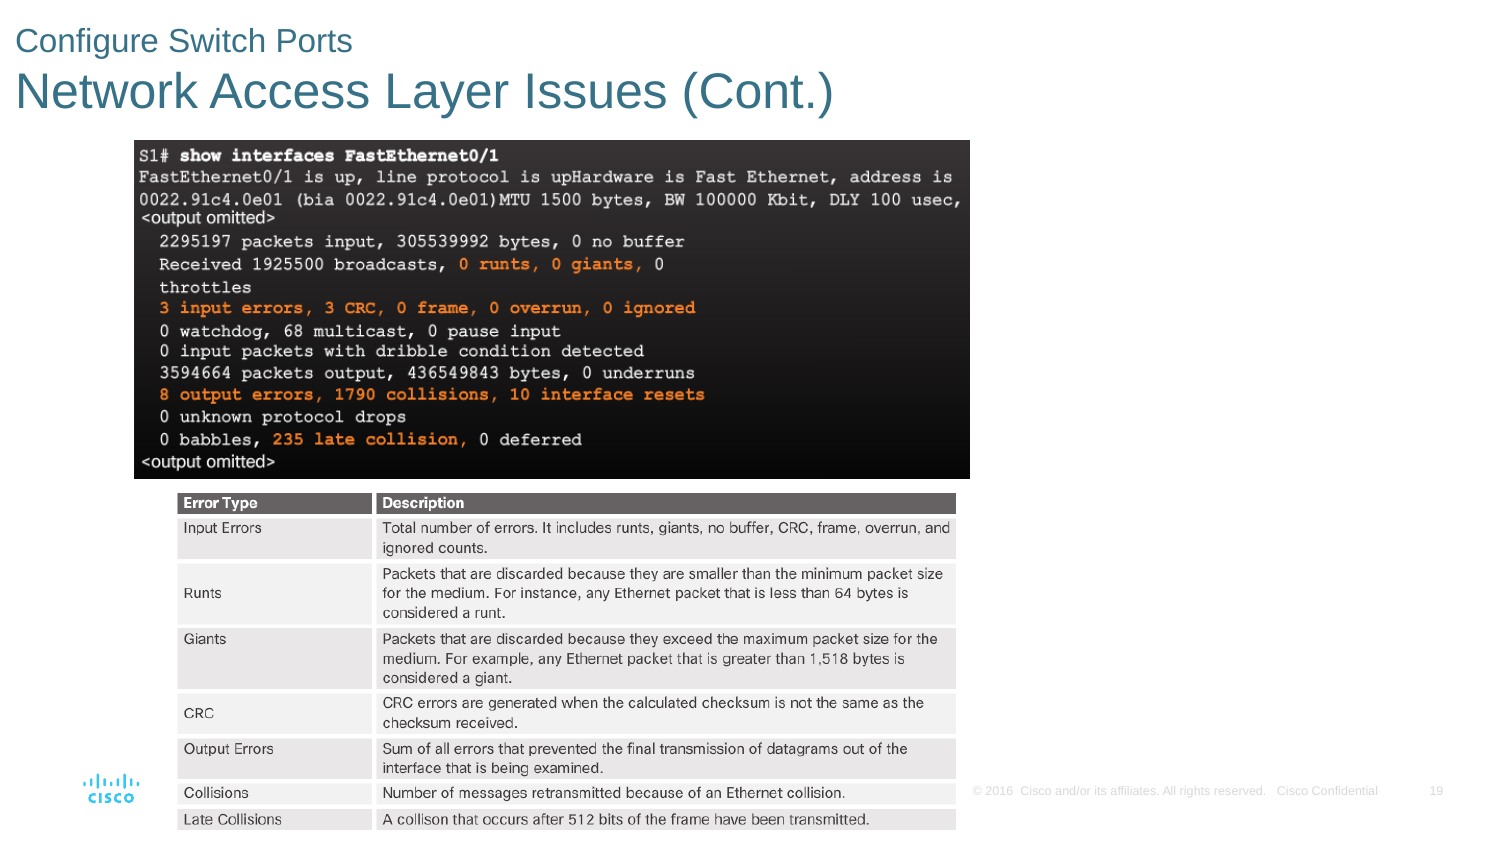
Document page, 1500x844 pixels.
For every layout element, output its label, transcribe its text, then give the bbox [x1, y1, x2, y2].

picture [175, 489, 957, 832]
title Configure Switch Ports Network Access Layer Issues (Cont.) [0, 6, 1500, 131]
picture [132, 140, 971, 479]
